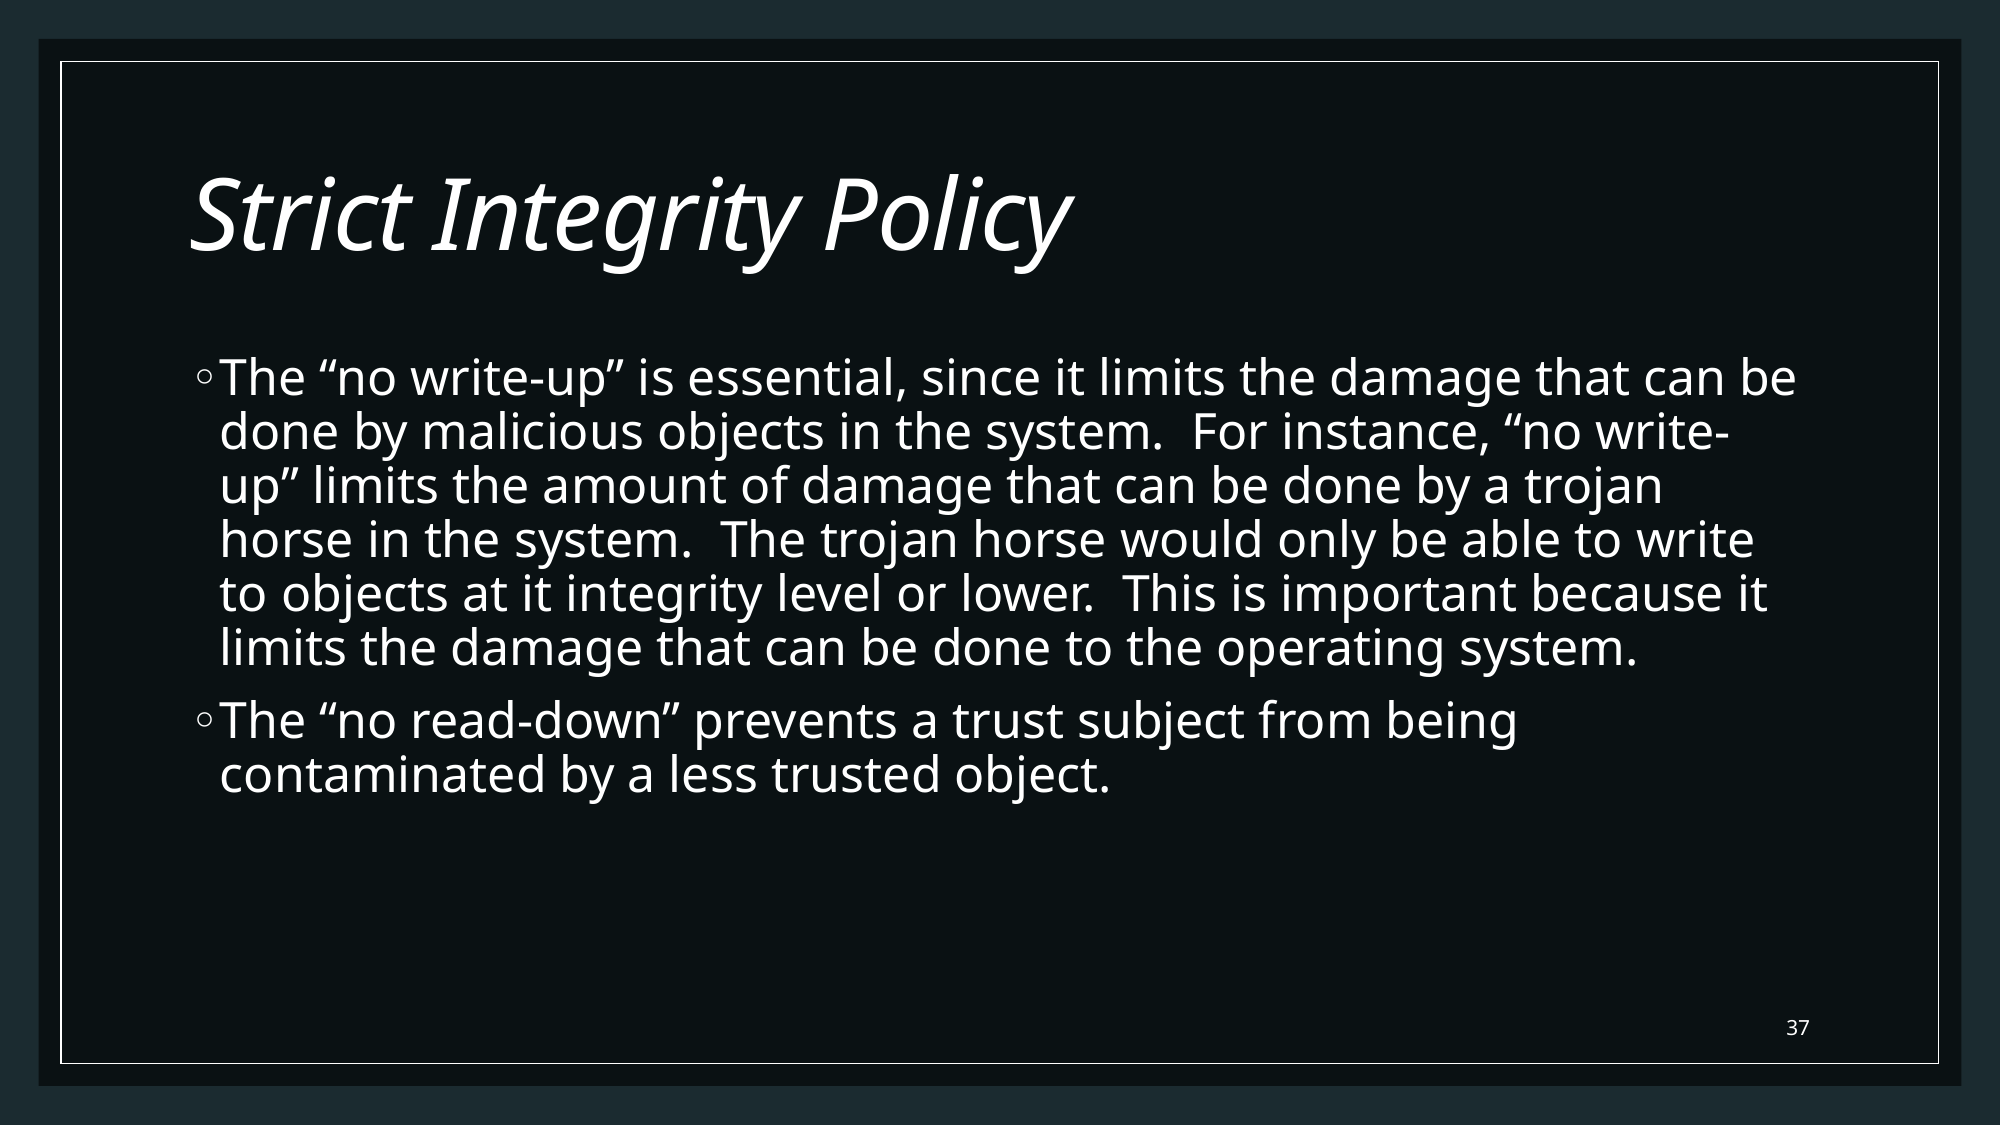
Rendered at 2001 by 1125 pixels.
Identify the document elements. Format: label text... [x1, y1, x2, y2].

list The “no write-up” is essential, since it limits the damage that can be done by malicious objects in the system. For instance, “no write-up” limits the amount of damage that can be done by a trojan horse in the system. The trojan horse would only be able to write to objects at it integrity level or lower. This is important because it limits the damage that can be done to the operating system. The “no read-down” prevents a trust subject from being contaminated by a less trusted object. [174, 345, 1825, 977]
title Strict Integrity Policy [174, 105, 1825, 331]
slide_number 37 [1687, 990, 1825, 1050]
